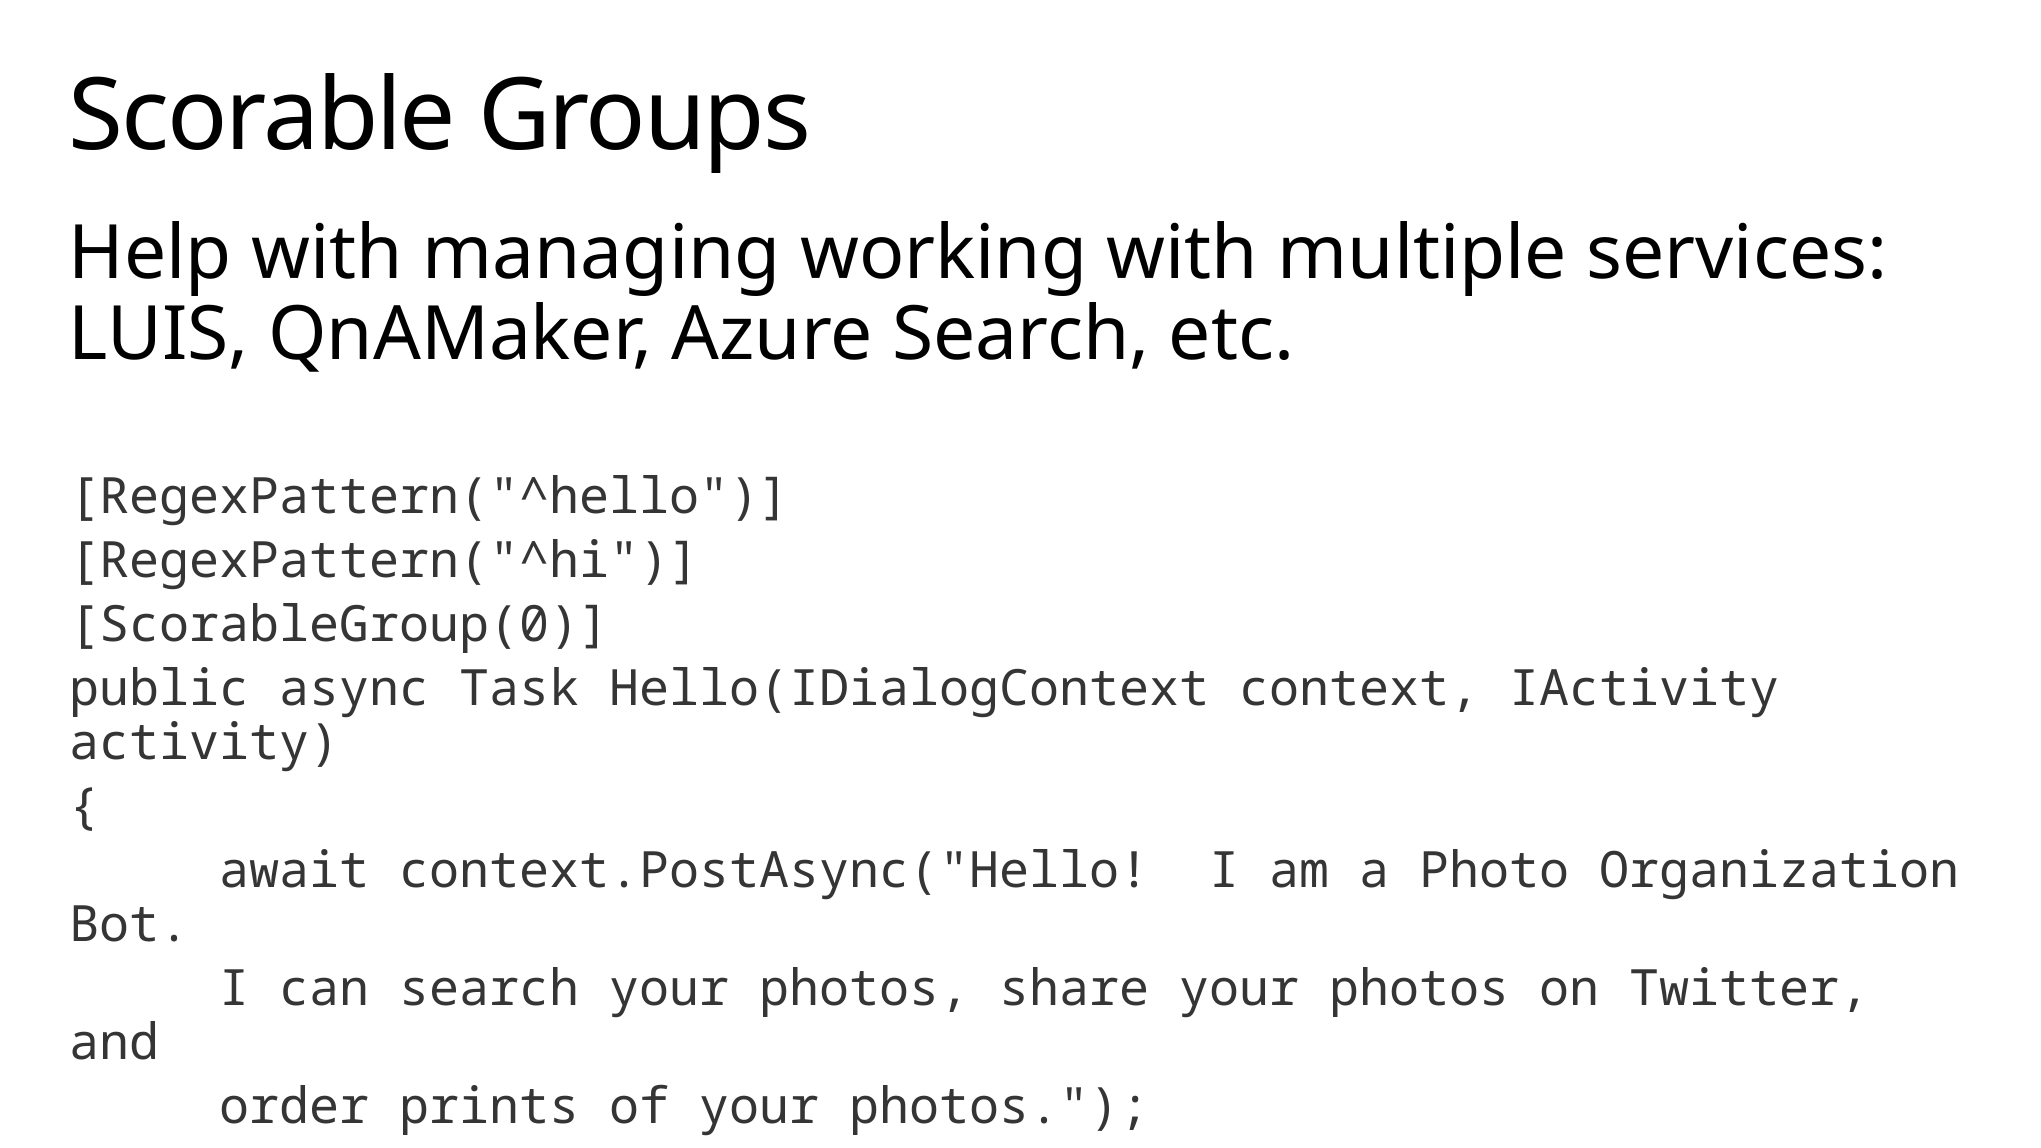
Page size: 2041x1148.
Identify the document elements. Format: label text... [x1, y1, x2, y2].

title Scorable Groups [45, 48, 1996, 198]
list Help with managing working with multiple services: LUIS, QnAMaker, Azure Search, etc. [45, 198, 1996, 393]
text_box [RegexPattern("^hello")] [RegexPattern("^hi")] [ScorableGroup(0)] public async Task Hello(IDialogContext context, IActivity activity) { await context.PostAsync("Hello! I am a Photo Organization Bot. I can search your photos, share your photos on Twitter, and order prints of your photos."); } [45, 455, 1996, 1148]
